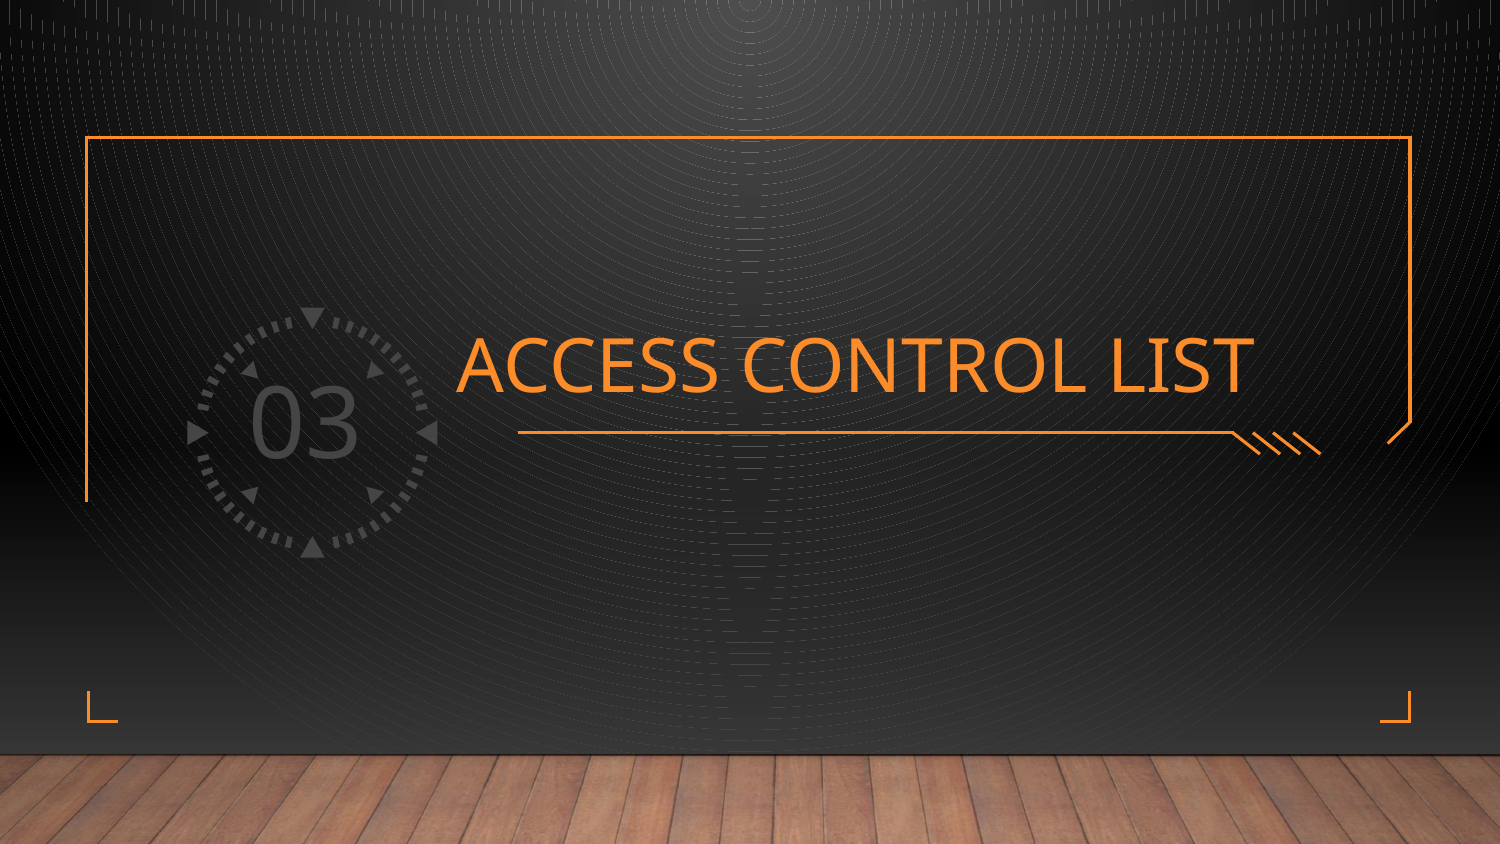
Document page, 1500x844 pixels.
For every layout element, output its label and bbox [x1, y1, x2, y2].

text_box [86, 135, 1413, 722]
picture [0, 754, 1500, 844]
text_box [517, 432, 1321, 455]
text_box [187, 307, 438, 558]
